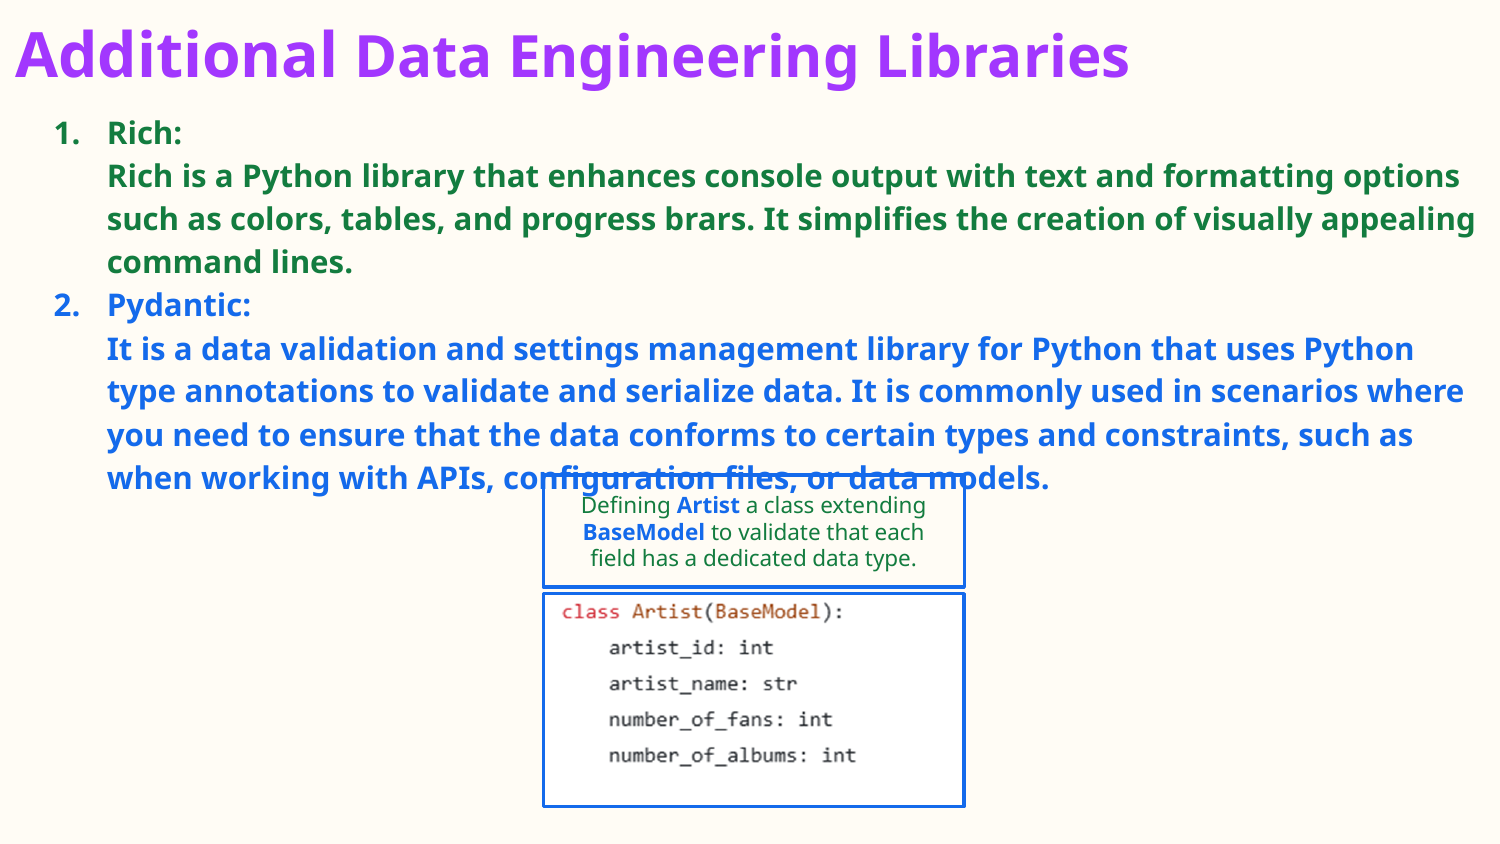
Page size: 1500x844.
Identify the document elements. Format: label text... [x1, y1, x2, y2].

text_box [542, 474, 965, 806]
title Additional Data Engineering Libraries [0, 0, 1391, 171]
list Rich: Rich is a Python library that enhances console output with text and formatting options such as colors, tables, and progress brars. It simplifies the creation of visually appealing command lines. Pydantic: It is a data validation and settings management library for Python that uses Python type annotations to validate and serialize data. It is commonly used in scenarios where you need to ensure that the data conforms to certain types and constraints, such as when working with APIs, configuration files, or data models. [16, 92, 1500, 598]
